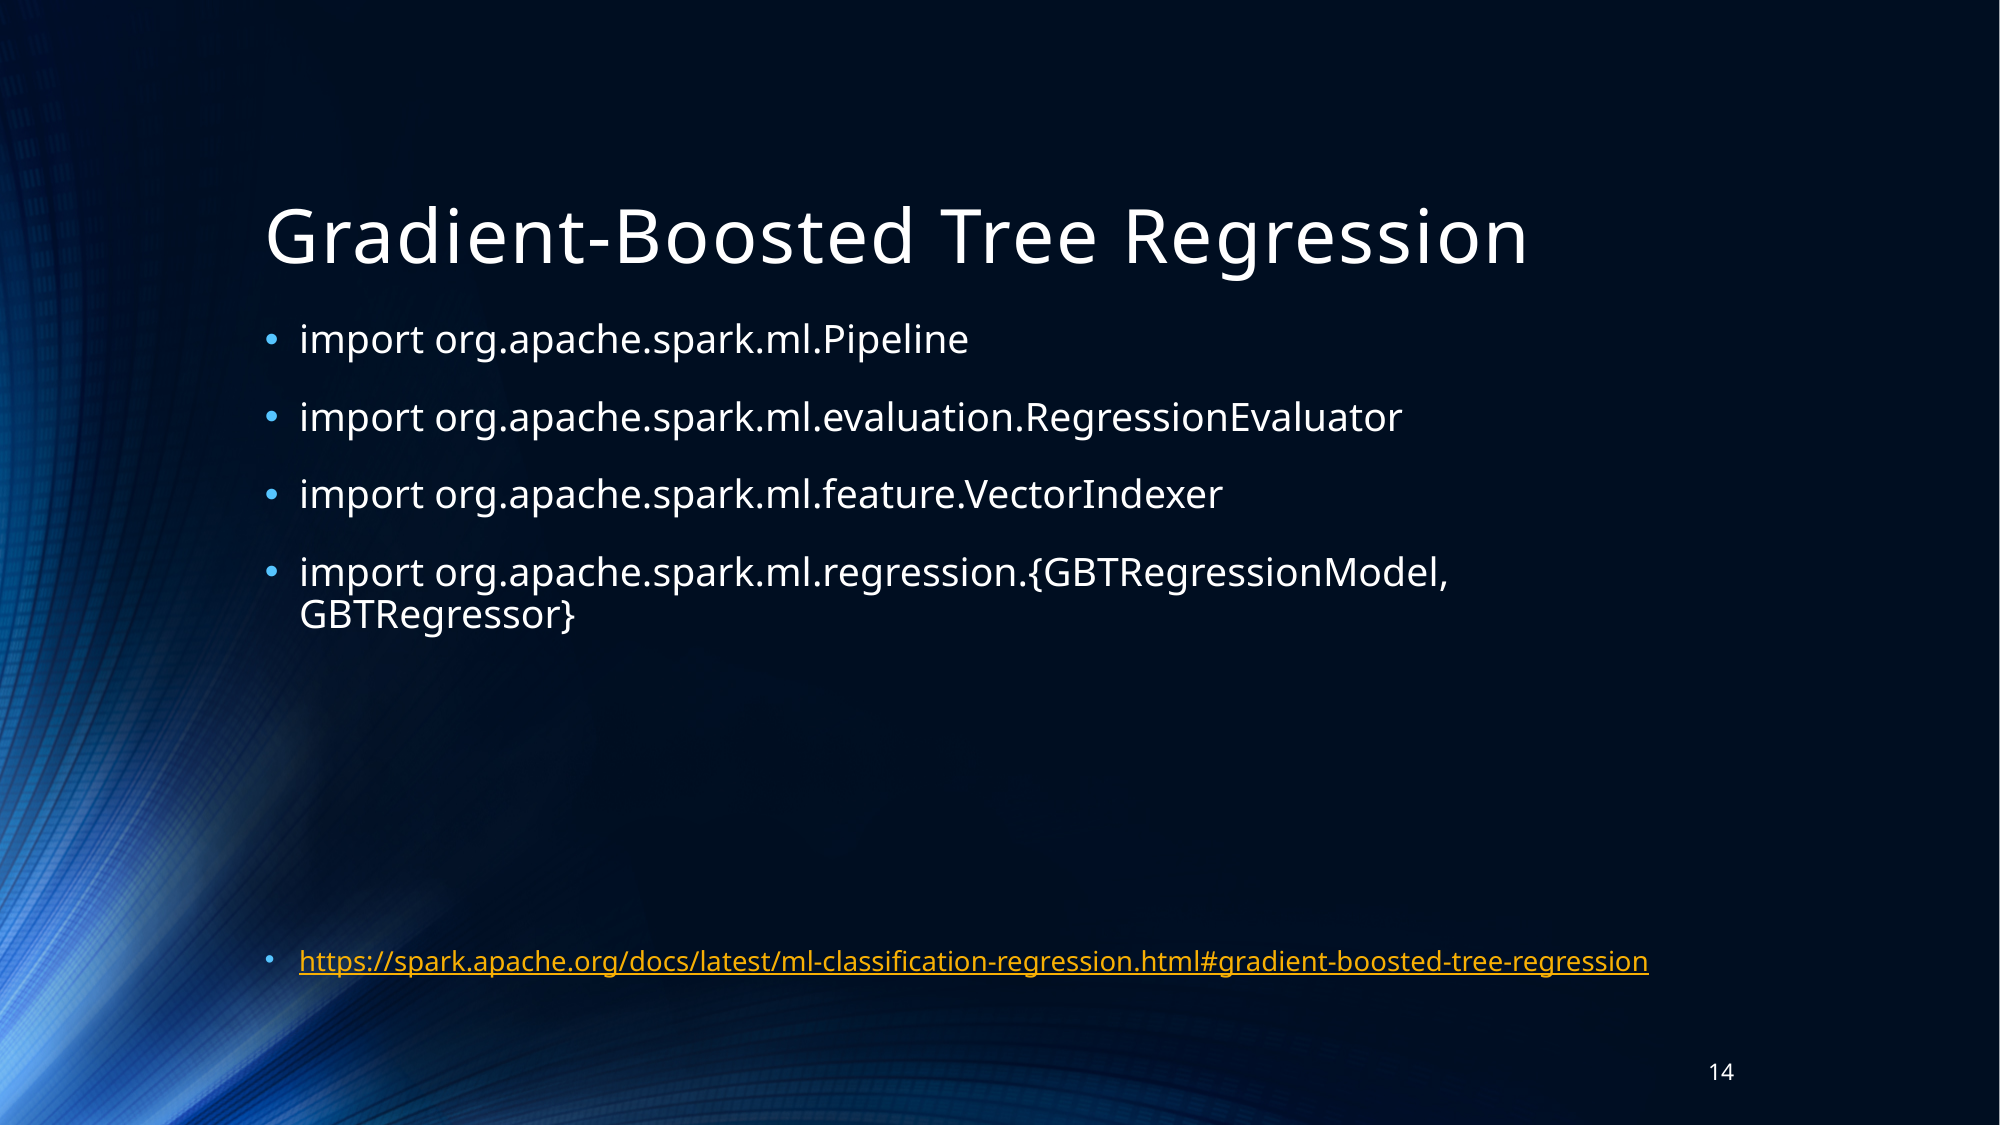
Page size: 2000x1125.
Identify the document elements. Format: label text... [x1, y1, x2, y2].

list import org.apache.spark.ml.Pipeline import org.apache.spark.ml.evaluation.RegressionEvaluator import org.apache.spark.ml.feature.VectorIndexer import org.apache.spark.ml.regression.{GBTRegressionModel, GBTRegressor} https://spark.apache.org/docs/latest/ml-classification-regression.html#gradient-boosted-tree-regression [249, 312, 1749, 988]
title Gradient-Boosted Tree Regression [249, 62, 1750, 288]
picture [0, 0, 2000, 1125]
slide_number 14 [1612, 1050, 1750, 1096]
